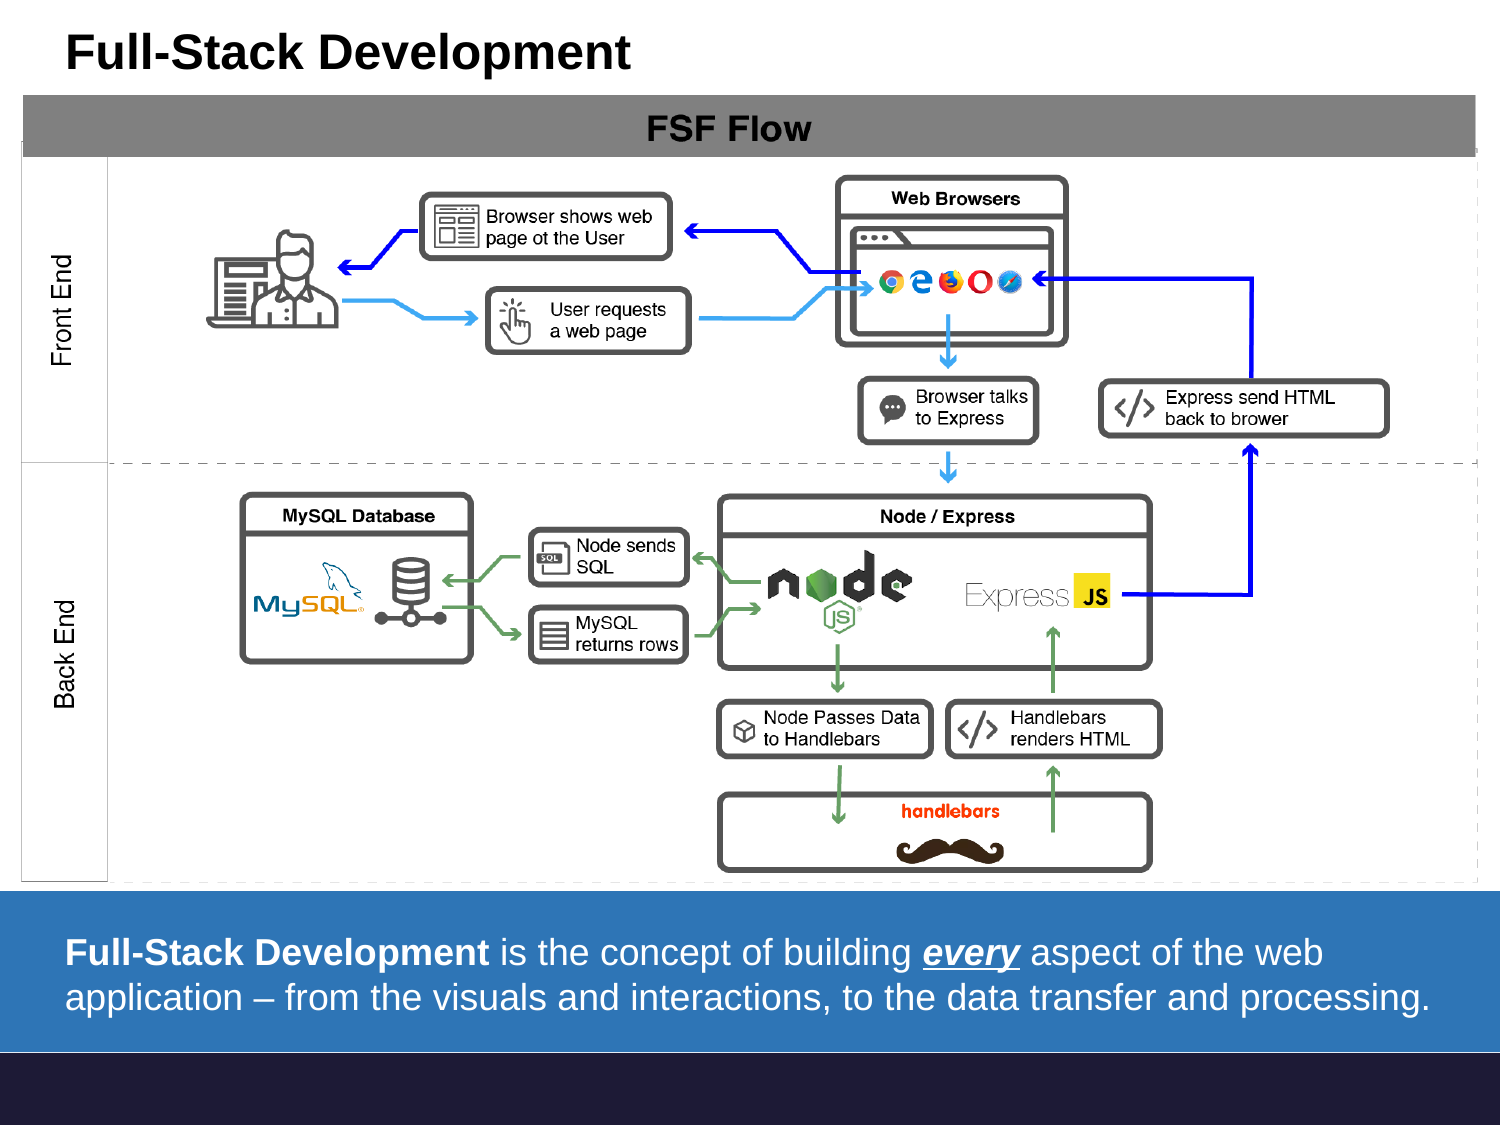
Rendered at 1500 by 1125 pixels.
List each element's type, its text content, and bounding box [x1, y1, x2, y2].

text_box Full-Stack Development is the concept of building every aspect of the web application – from the visuals and interactions, to the data transfer and processing. [49, 920, 1472, 1026]
text_box [0, 891, 1500, 1053]
picture [0, 87, 1500, 891]
title Full-Stack Development [50, 0, 948, 87]
